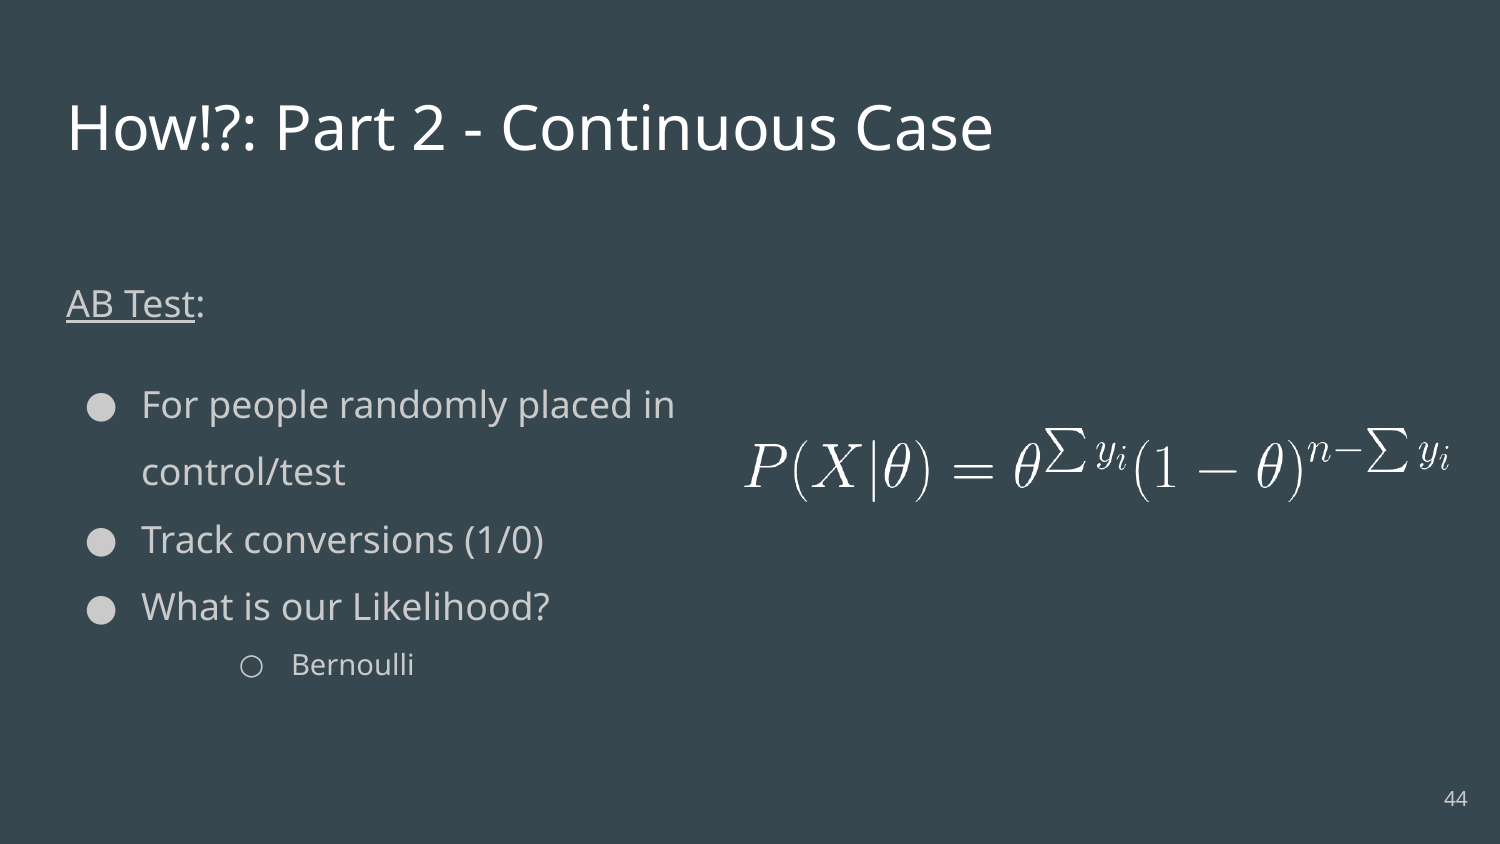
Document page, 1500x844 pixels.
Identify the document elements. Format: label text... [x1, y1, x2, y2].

list AB Test: For people randomly placed in control/test Track conversions (1/0) What is our Likelihood? Bernoulli [51, 189, 708, 750]
slide_number ‹#› [1392, 767, 1483, 833]
title How!?: Part 2 - Continuous Case [51, 72, 1449, 167]
picture [743, 427, 1450, 502]
